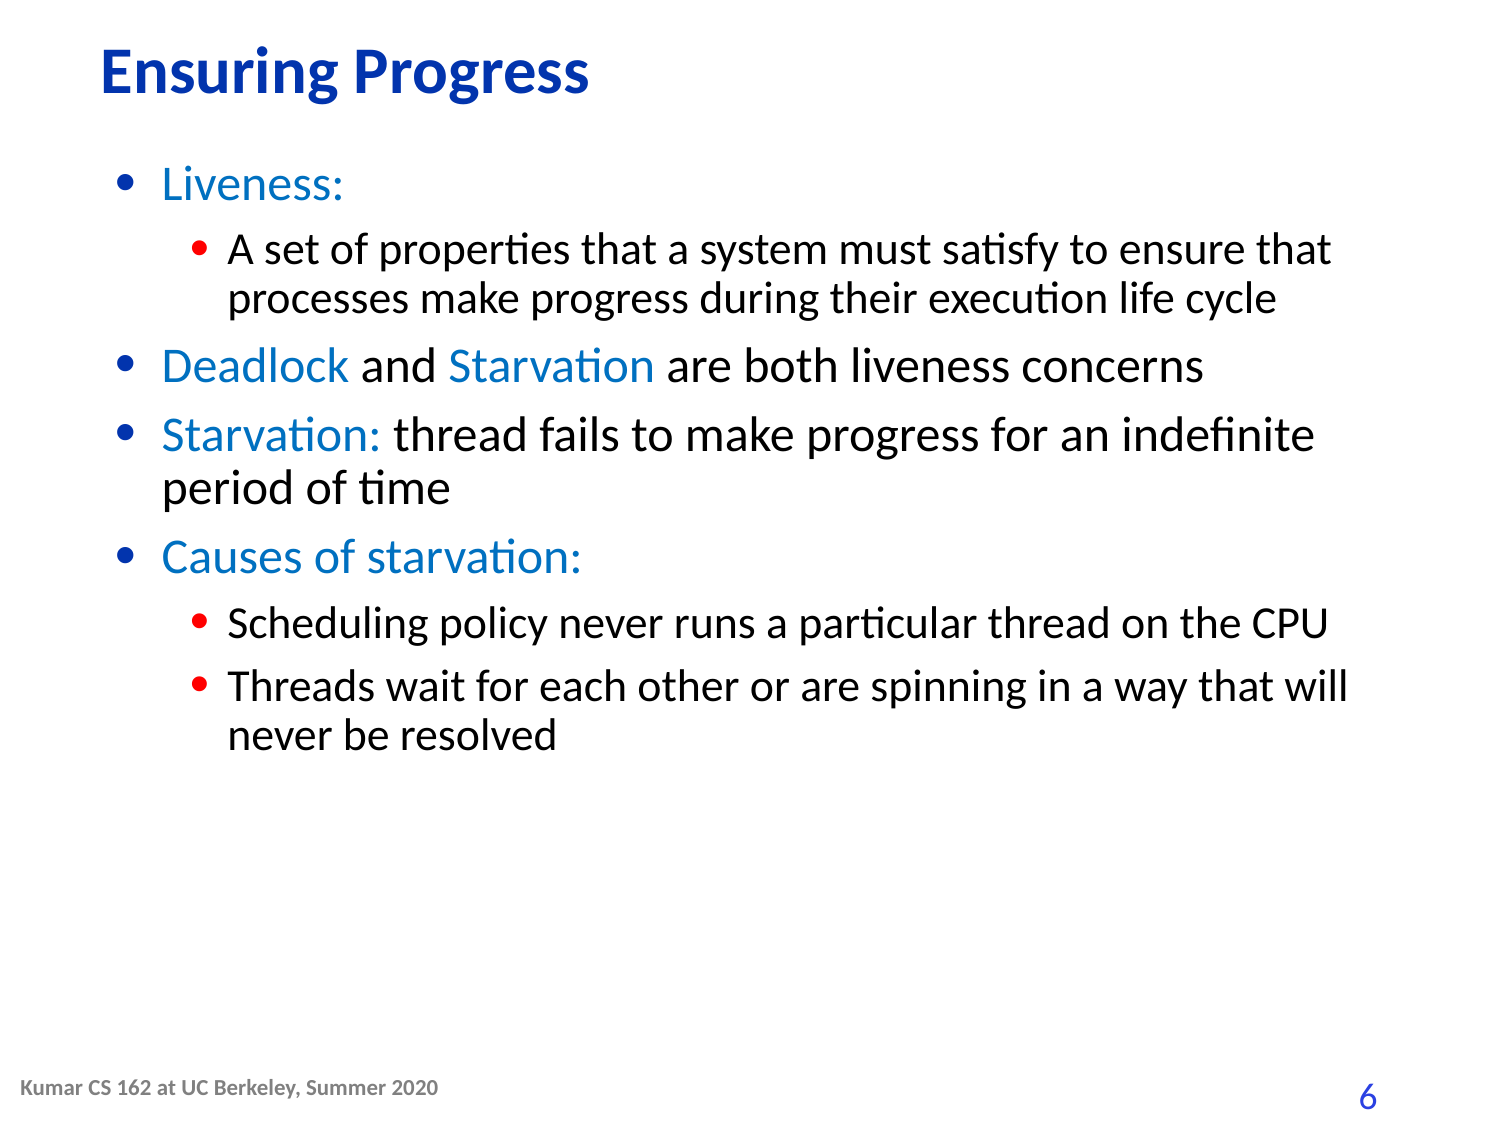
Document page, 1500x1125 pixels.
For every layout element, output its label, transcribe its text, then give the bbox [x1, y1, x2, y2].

list Liveness: A set of properties that a system must satisfy to ensure that processes make progress during their execution life cycle Deadlock and Starvation are both liveness concerns Starvation: thread fails to make progress for an indefinite period of time Causes of starvation: Scheduling policy never runs a particular thread on the CPU Threads wait for each other or are spinning in a way that will never be resolved [99, 149, 1400, 988]
title Ensuring Progress [85, 28, 1261, 117]
text_box Kumar CS 162 at UC Berkeley, Summer 2020 [5, 1065, 681, 1125]
